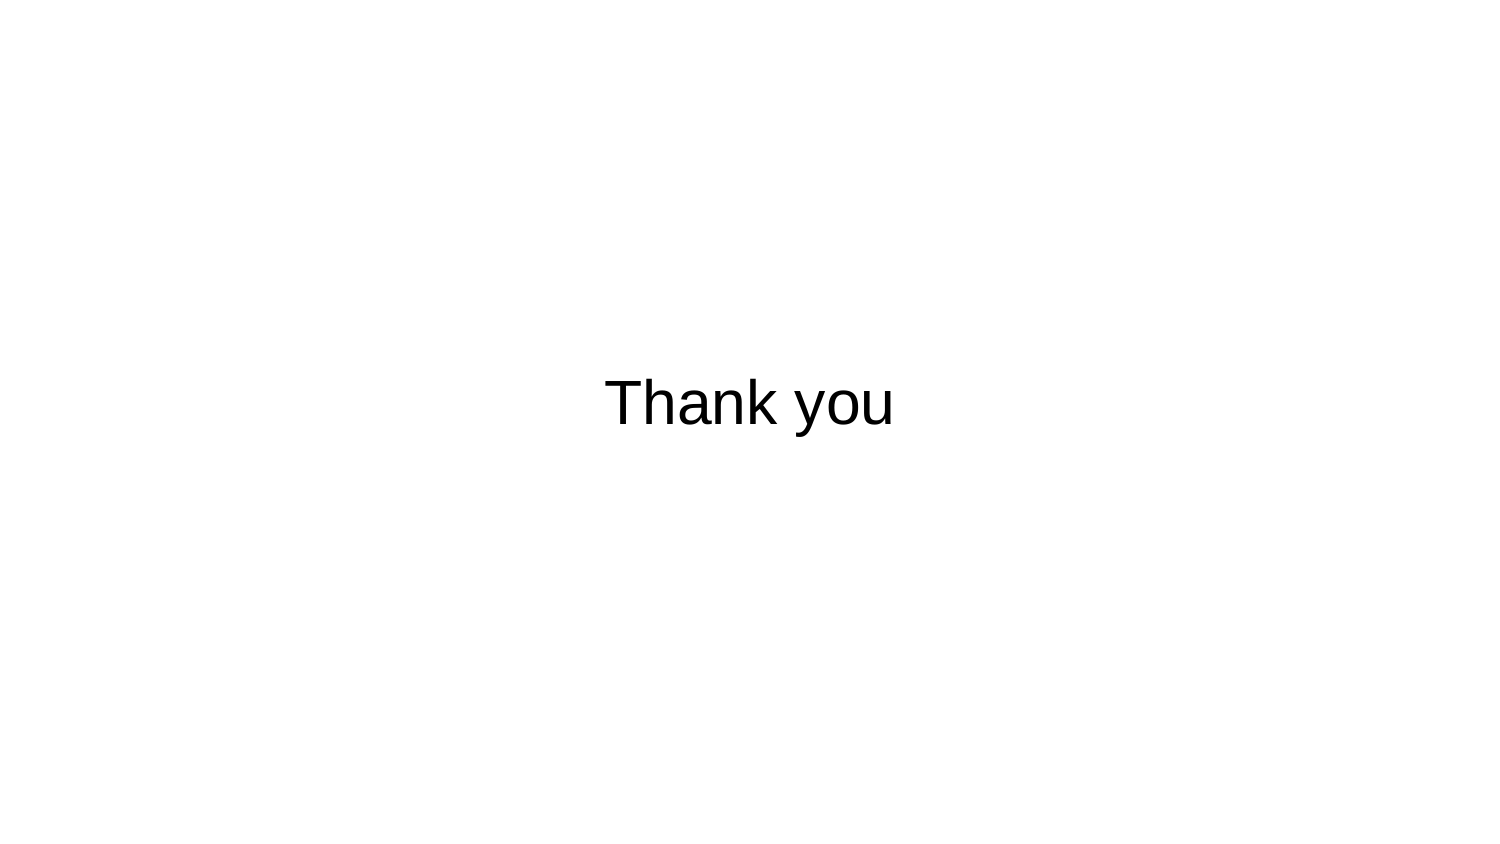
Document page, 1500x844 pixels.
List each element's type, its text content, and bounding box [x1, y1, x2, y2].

list Thank you [75, 196, 1425, 808]
